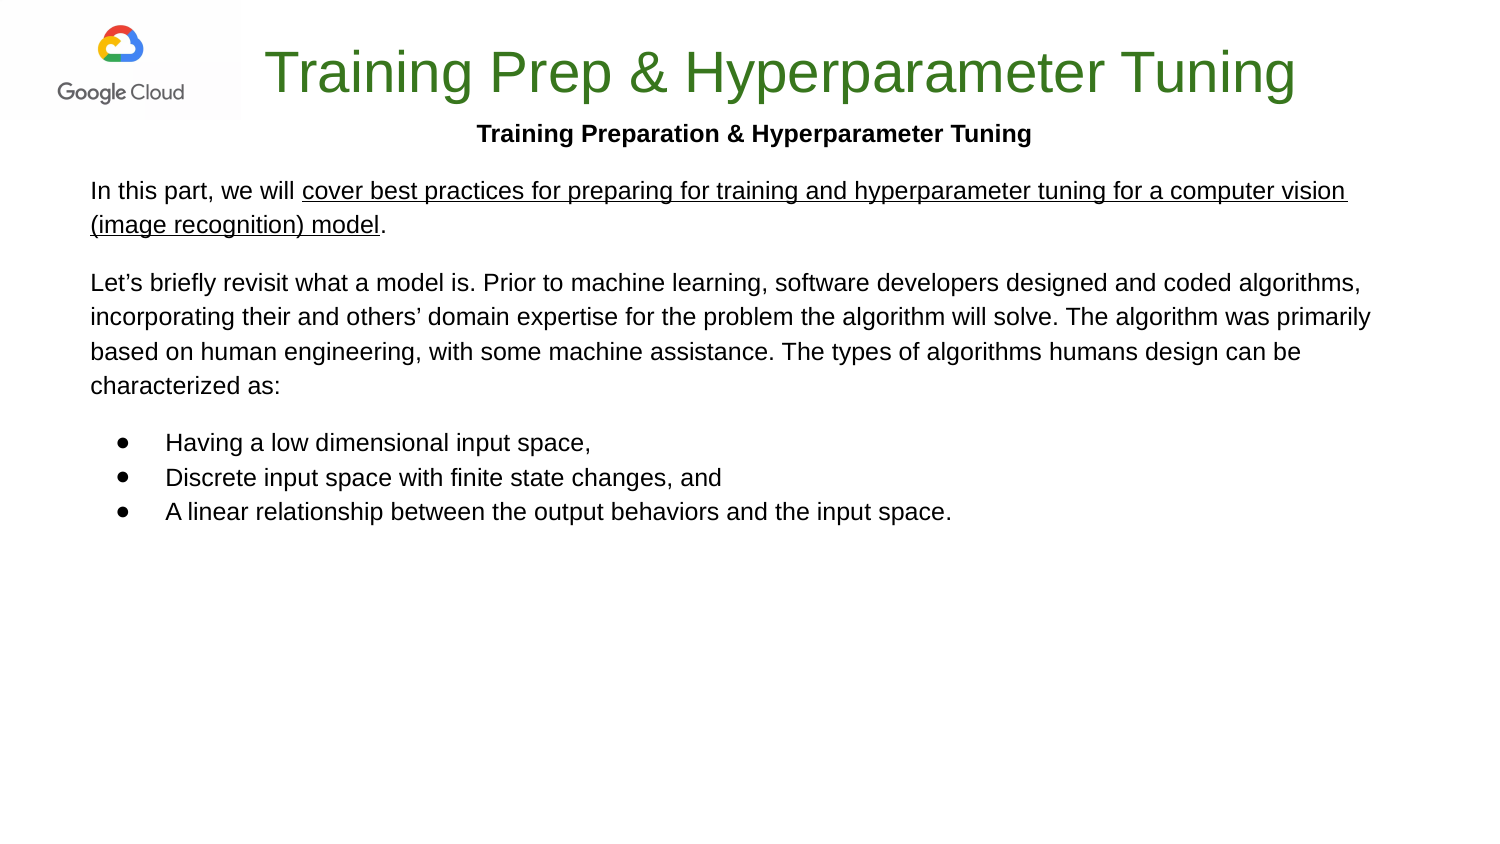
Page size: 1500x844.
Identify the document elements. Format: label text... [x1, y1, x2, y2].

subtitle Training Prep & Hyperparameter Tuning [244, 19, 1481, 150]
picture [0, 0, 241, 121]
text_box Training Preparation & Hyperparameter Tuning In this part, we will cover best practices for preparing for training and hyperparameter tuning for a computer vision (image recognition) model. Let’s briefly revisit what a model is. Prior to machine learning, software developers designed and coded algorithms, incorporating their and others’ domain expertise for the problem the algorithm will solve. The algorithm was primarily based on human engineering, with some machine assistance. The types of algorithms humans design can be characterized as: Having a low dimensional input space, Discrete input space with finite state changes, and A linear relationship between the output behaviors and the input space. [75, 97, 1435, 788]
